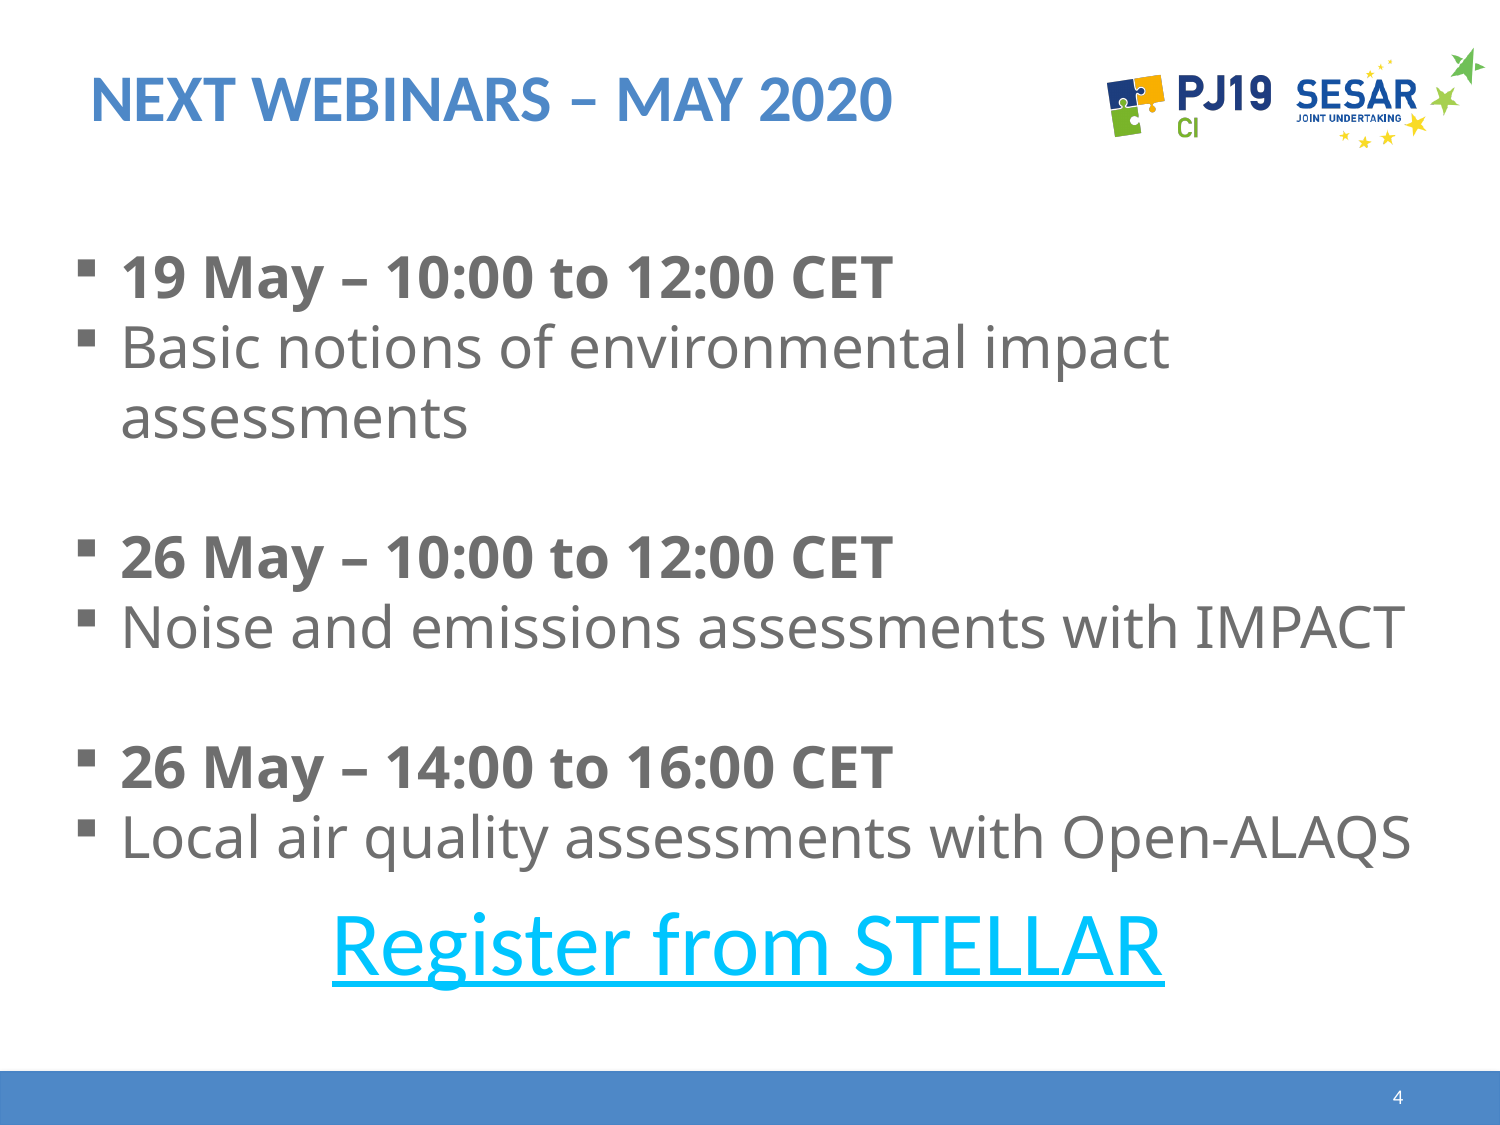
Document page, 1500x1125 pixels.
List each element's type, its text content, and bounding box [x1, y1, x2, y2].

title NEXT WEBINARS – MAY 2020 [75, 47, 1167, 233]
slide_number 4 [1068, 1075, 1419, 1117]
text_box Register from STELLAR [317, 876, 1214, 1002]
text_box 19 May – 10:00 to 12:00 CET Basic notions of environmental impact assessments 26 May – 10:00 to 12:00 CET Noise and emissions assessments with IMPACT 26 May – 14:00 to 16:00 CET Local air quality assessments with Open-ALAQS [58, 233, 1445, 993]
picture [1167, 74, 1277, 138]
